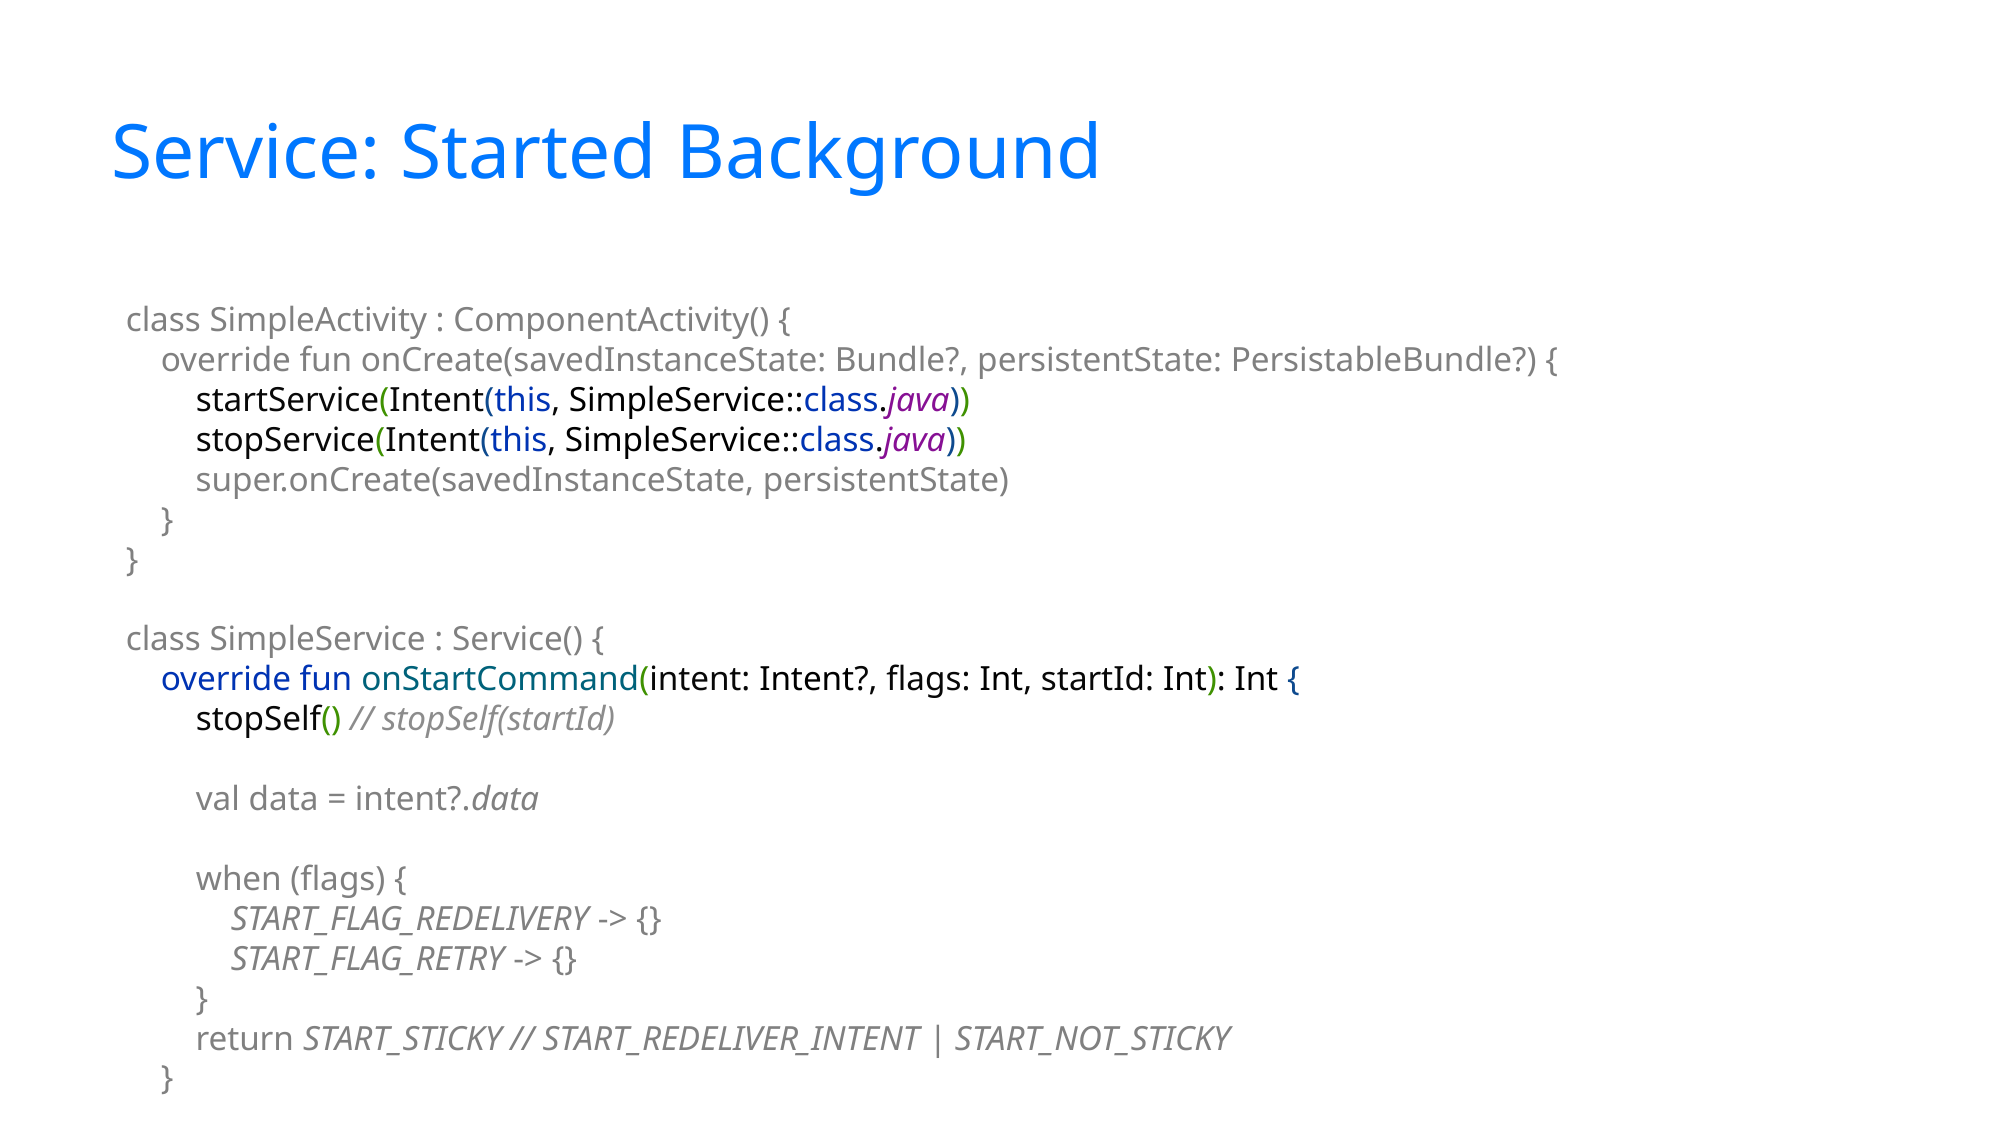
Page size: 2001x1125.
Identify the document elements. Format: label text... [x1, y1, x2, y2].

text_box class SimpleActivity : ComponentActivity() { override fun onCreate(savedInstanceState: Bundle?, persistentState: PersistableBundle?) { startService(Intent(this, SimpleService::class.java)) stopService(Intent(this, SimpleService::class.java)) super.onCreate(savedInstanceState, persistentState) } } class SimpleService : Service() { override fun onStartCommand(intent: Intent?, flags: Int, startId: Int): Int { stopSelf() // stopSelf(startId) val data = intent?.data when (flags) { START_FLAG_REDELIVERY -> {} START_FLAG_RETRY -> {} } return START_STICKY // START_REDELIVER_INTENT | START_NOT_STICKY } [111, 290, 2000, 1104]
title Service: Started Background [111, 113, 1258, 290]
